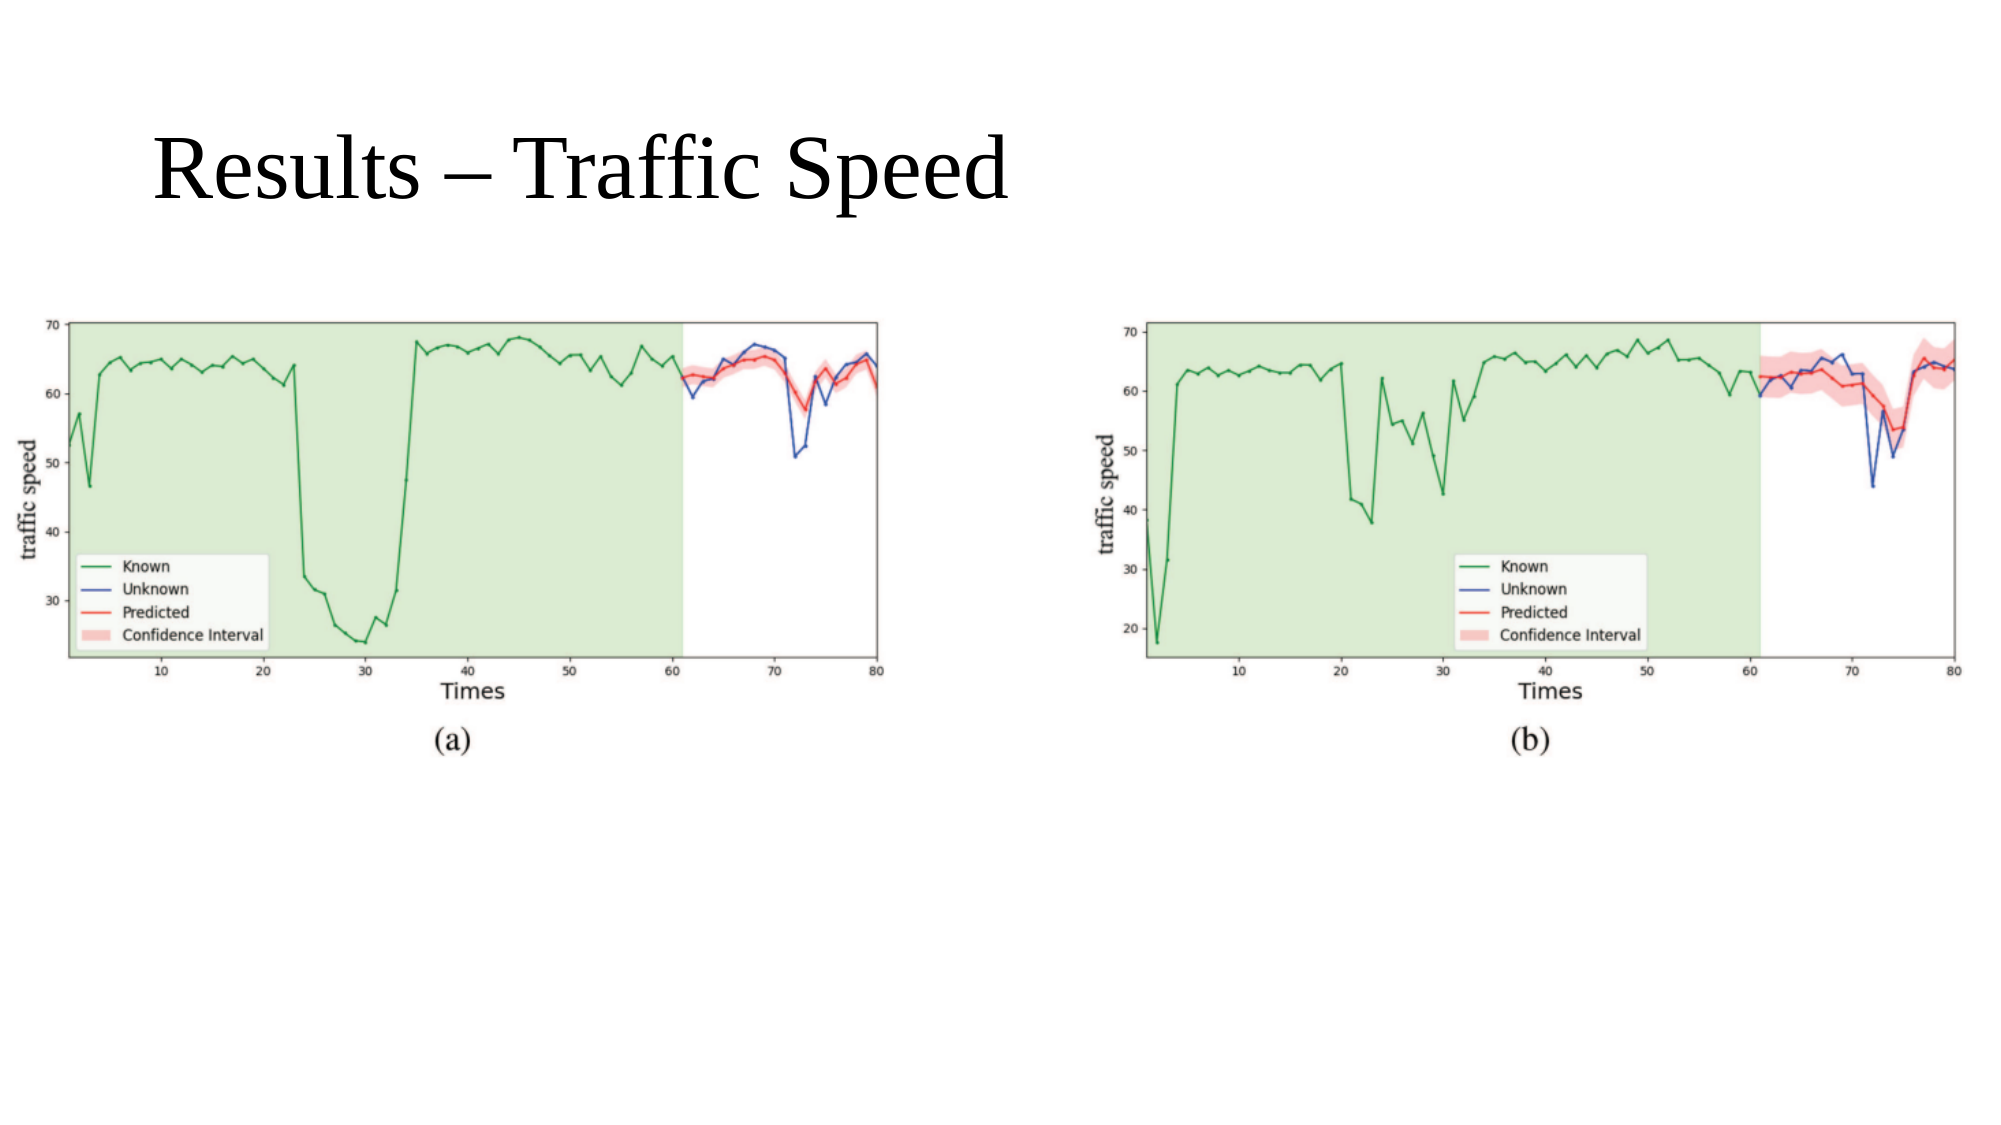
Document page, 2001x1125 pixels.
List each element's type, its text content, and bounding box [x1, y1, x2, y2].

title Results – Traffic Speed [137, 59, 1863, 278]
picture [0, 298, 2000, 768]
